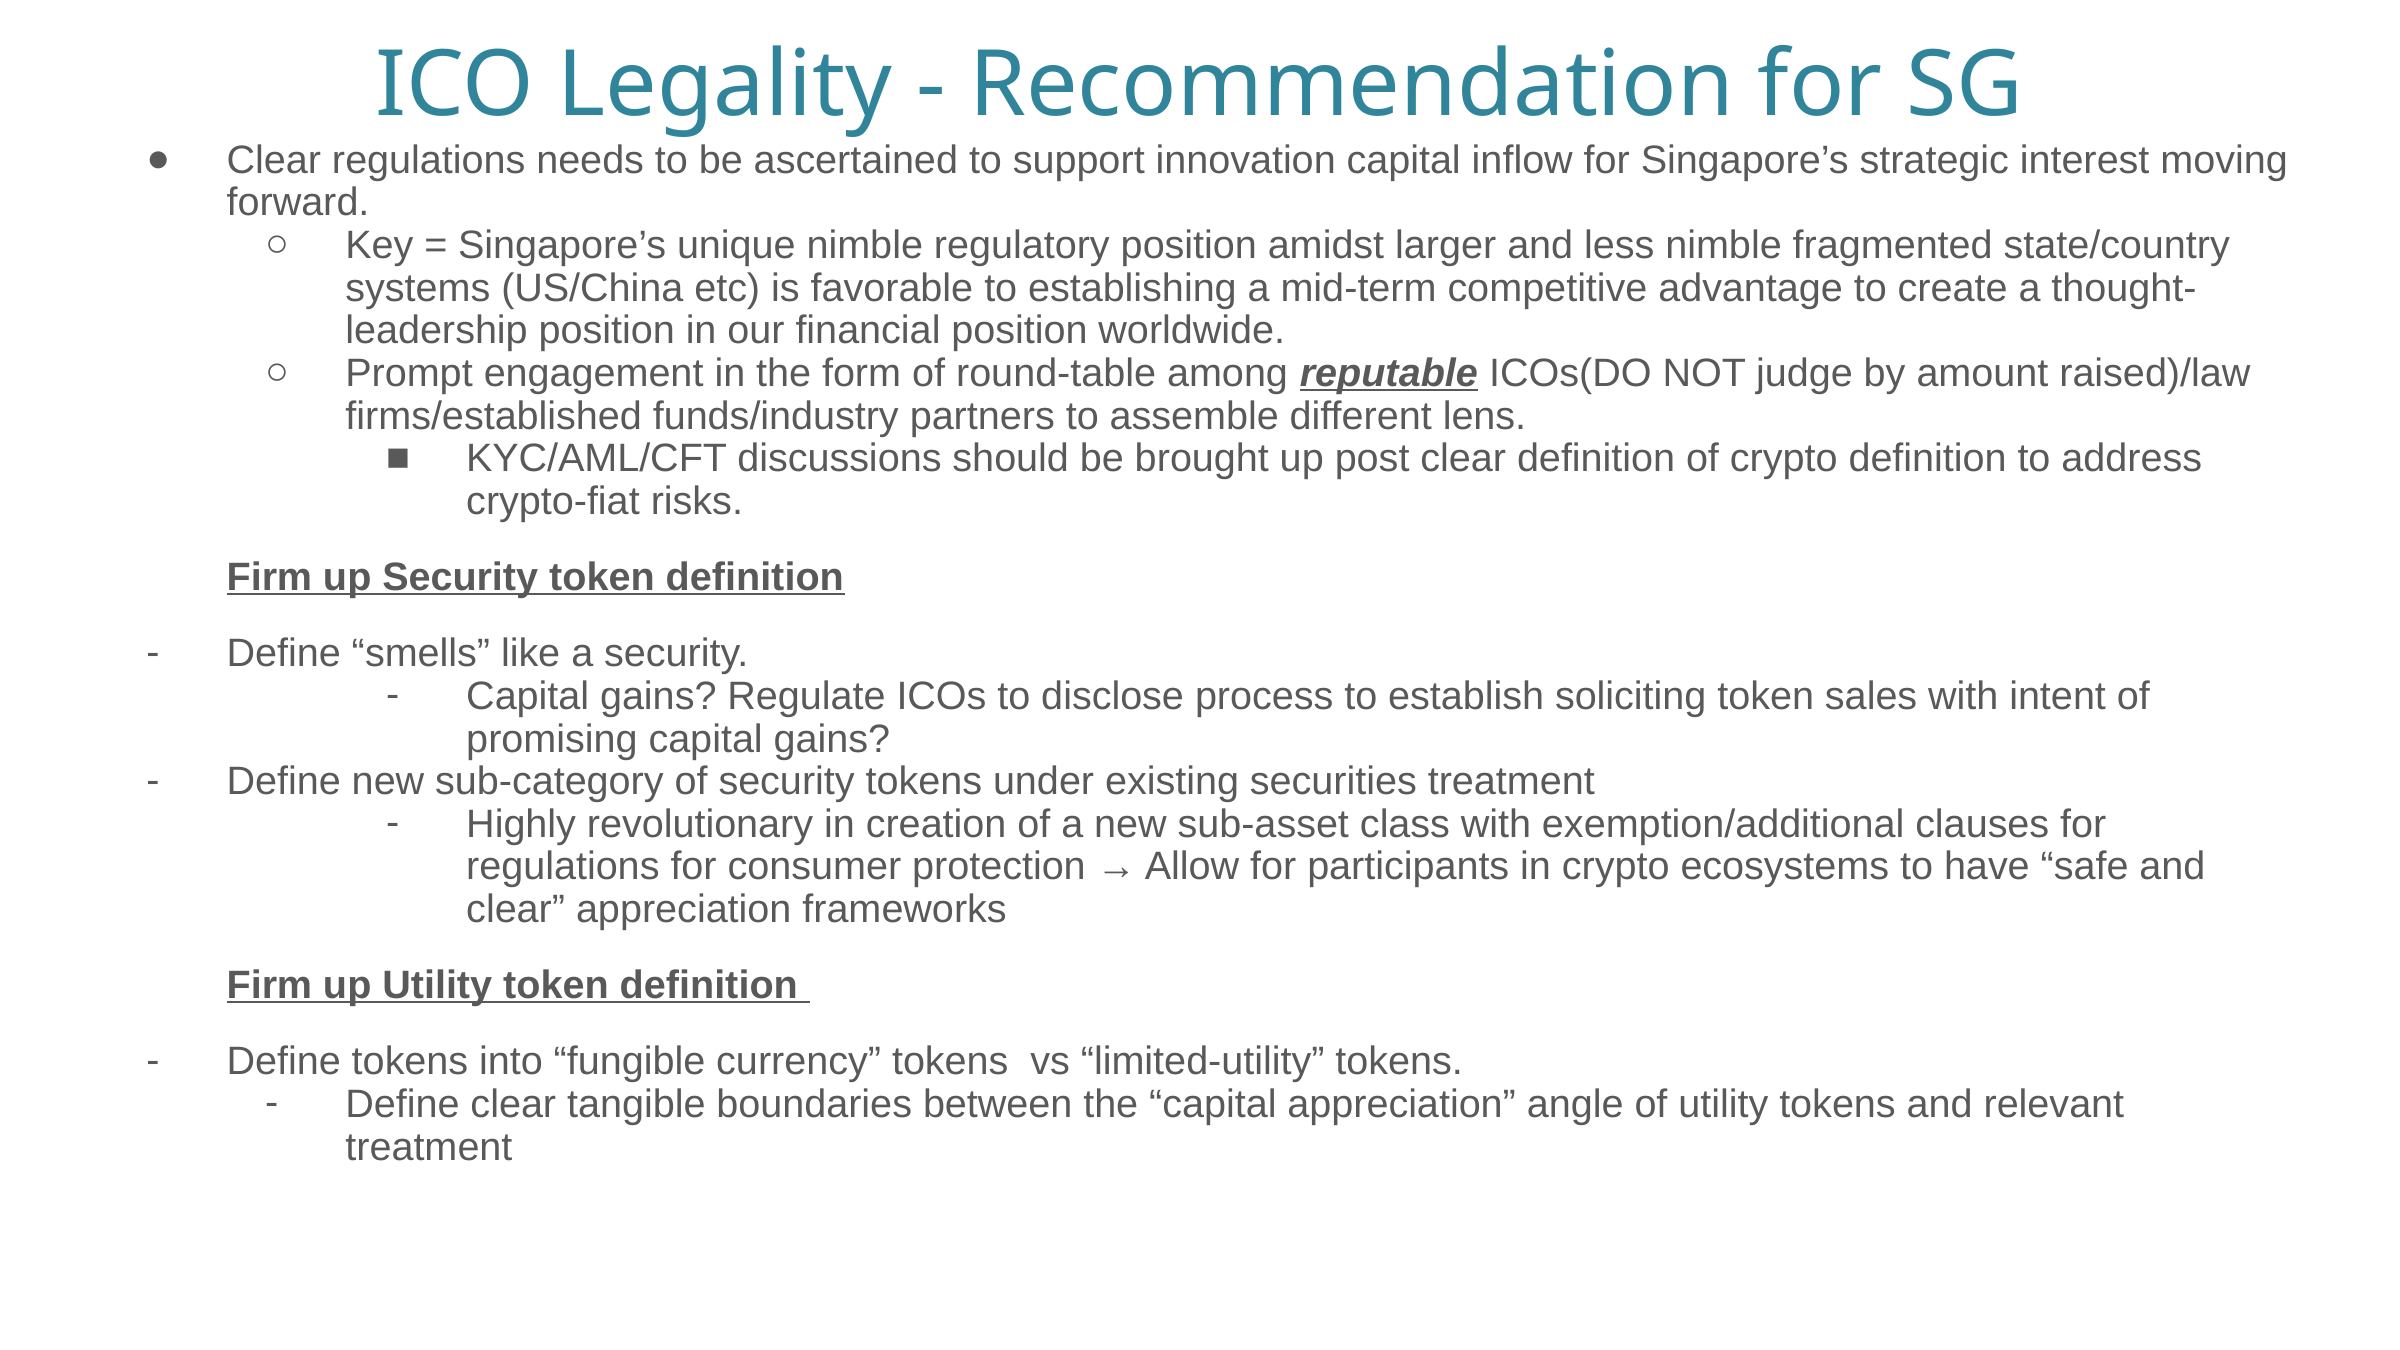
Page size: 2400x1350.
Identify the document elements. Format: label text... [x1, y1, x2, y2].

list Clear regulations needs to be ascertained to support innovation capital inflow for Singapore’s strategic interest moving forward. Key = Singapore’s unique nimble regulatory position amidst larger and less nimble fragmented state/country systems (US/China etc) is favorable to establishing a mid-term competitive advantage to create a thought-leadership position in our financial position worldwide. Prompt engagement in the form of round-table among reputable ICOs(DO NOT judge by amount raised)/law firms/established funds/industry partners to assemble different lens. KYC/AML/CFT discussions should be brought up post clear definition of crypto definition to address crypto-fiat risks. Firm up Security token definition Define “smells” like a security. Capital gains? Regulate ICOs to disclose process to establish soliciting token sales with intent of promising capital gains? Define new sub-category of security tokens under existing securities treatment Highly revolutionary in creation of a new sub-asset class with exemption/additional clauses for regulations for consumer protection → Allow for participants in crypto ecosystems to have “safe and clear” appreciation frameworks Firm up Utility token definition Define tokens into “fungible currency” tokens vs “limited-utility” tokens. Define clear tangible boundaries between the “capital appreciation” angle of utility tokens and relevant treatment [81, 114, 2319, 1350]
title ICO Legality - Recommendation for SG [81, 0, 2319, 114]
